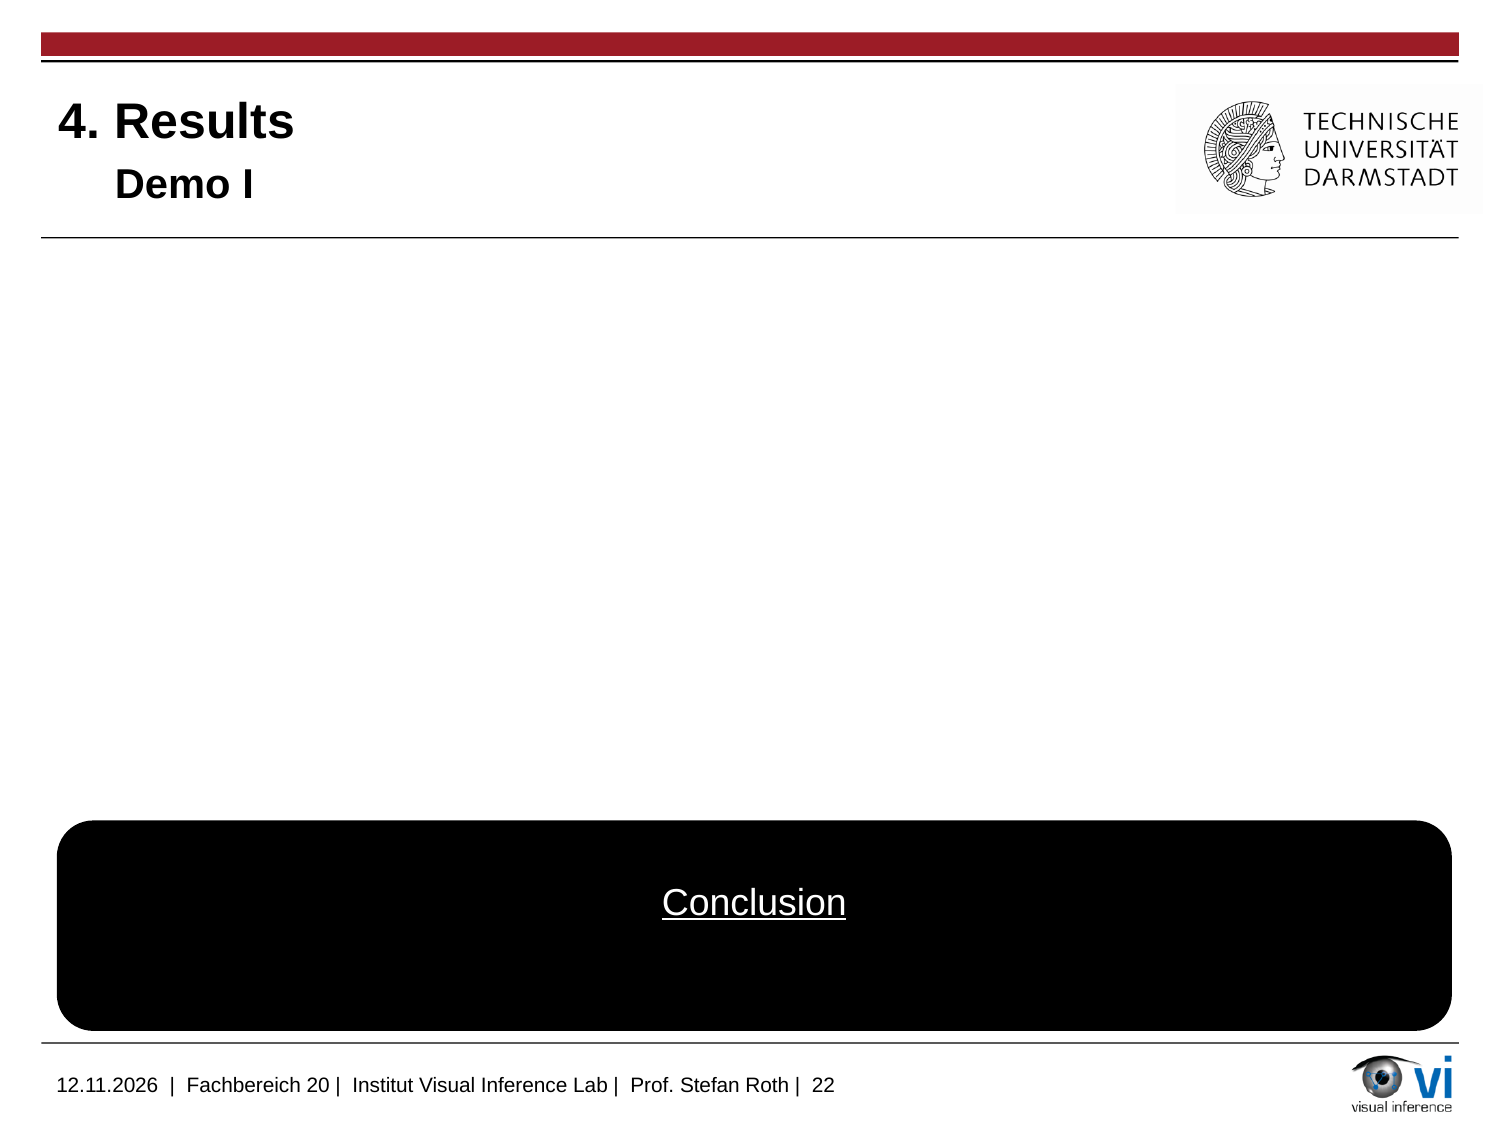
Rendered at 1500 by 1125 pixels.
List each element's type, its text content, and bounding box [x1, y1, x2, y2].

picture [1175, 84, 1483, 214]
text_box Conclusion [56, 820, 1452, 1031]
title 4. Results Demo I [58, 79, 1149, 218]
picture [1351, 1055, 1500, 1112]
